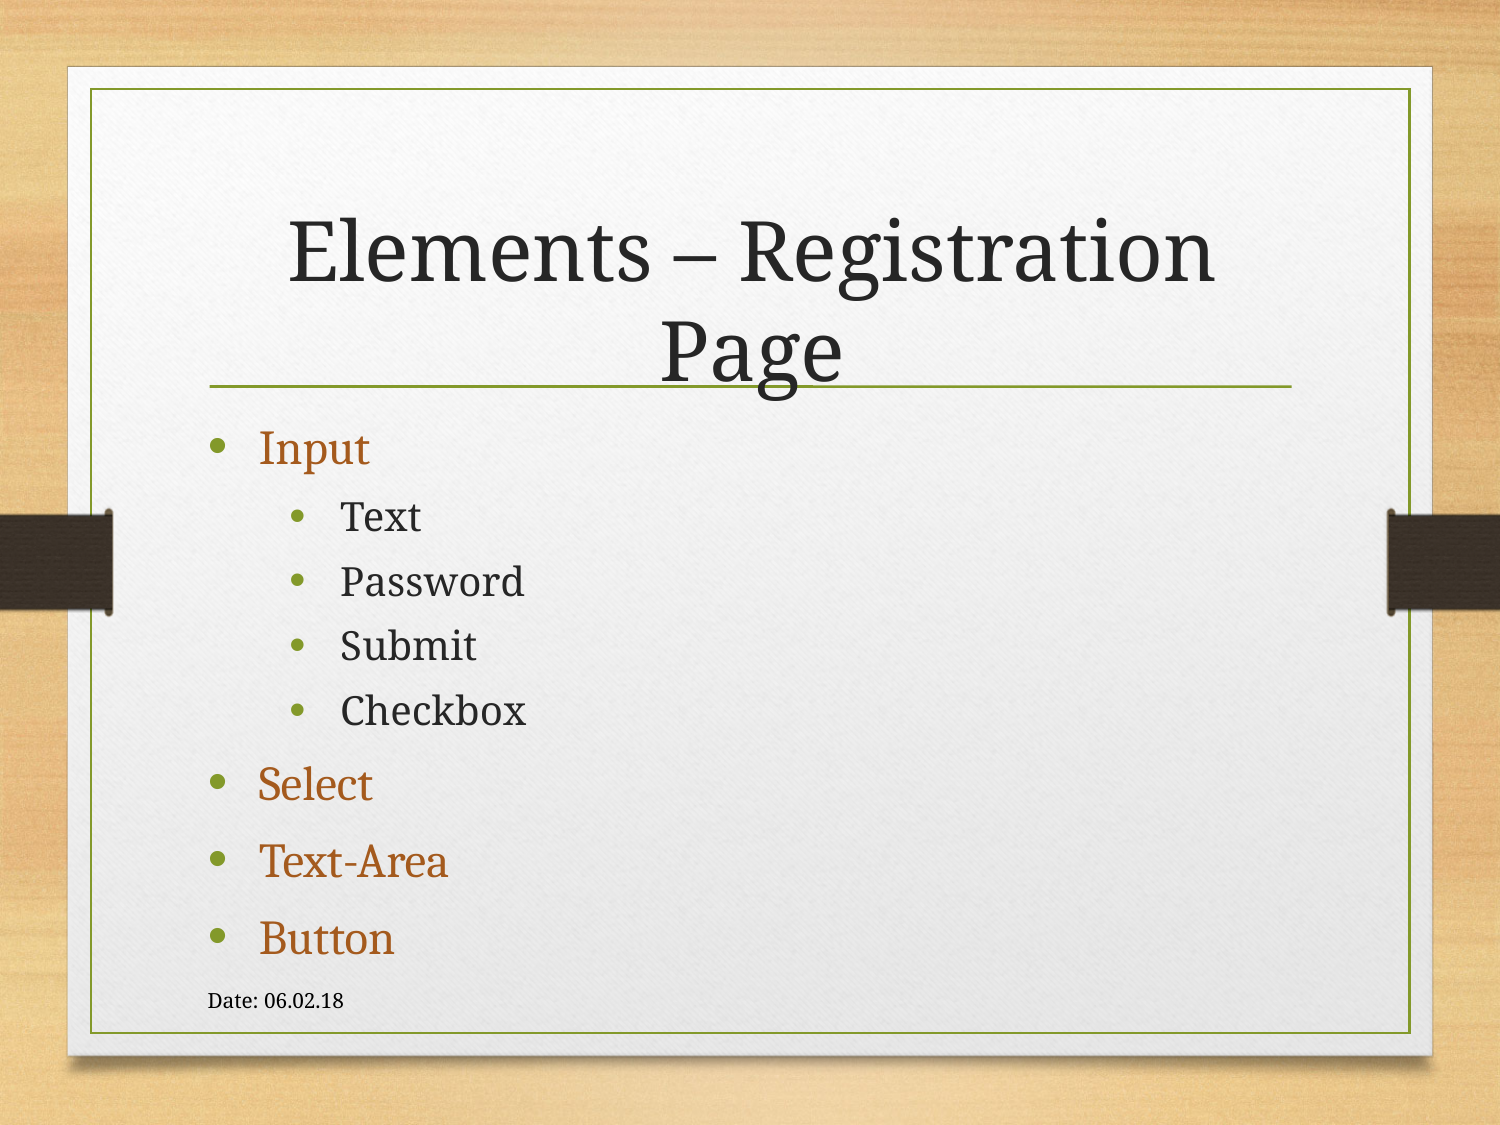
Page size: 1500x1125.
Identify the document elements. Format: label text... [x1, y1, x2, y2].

text_box Input Text Password Submit Checkbox Select Text-Area Button [193, 408, 1309, 974]
text_box Date: 06.02.18 [192, 977, 1031, 1024]
picture [0, 0, 1500, 1125]
text_box Elements – Registration Page [195, 191, 1311, 405]
